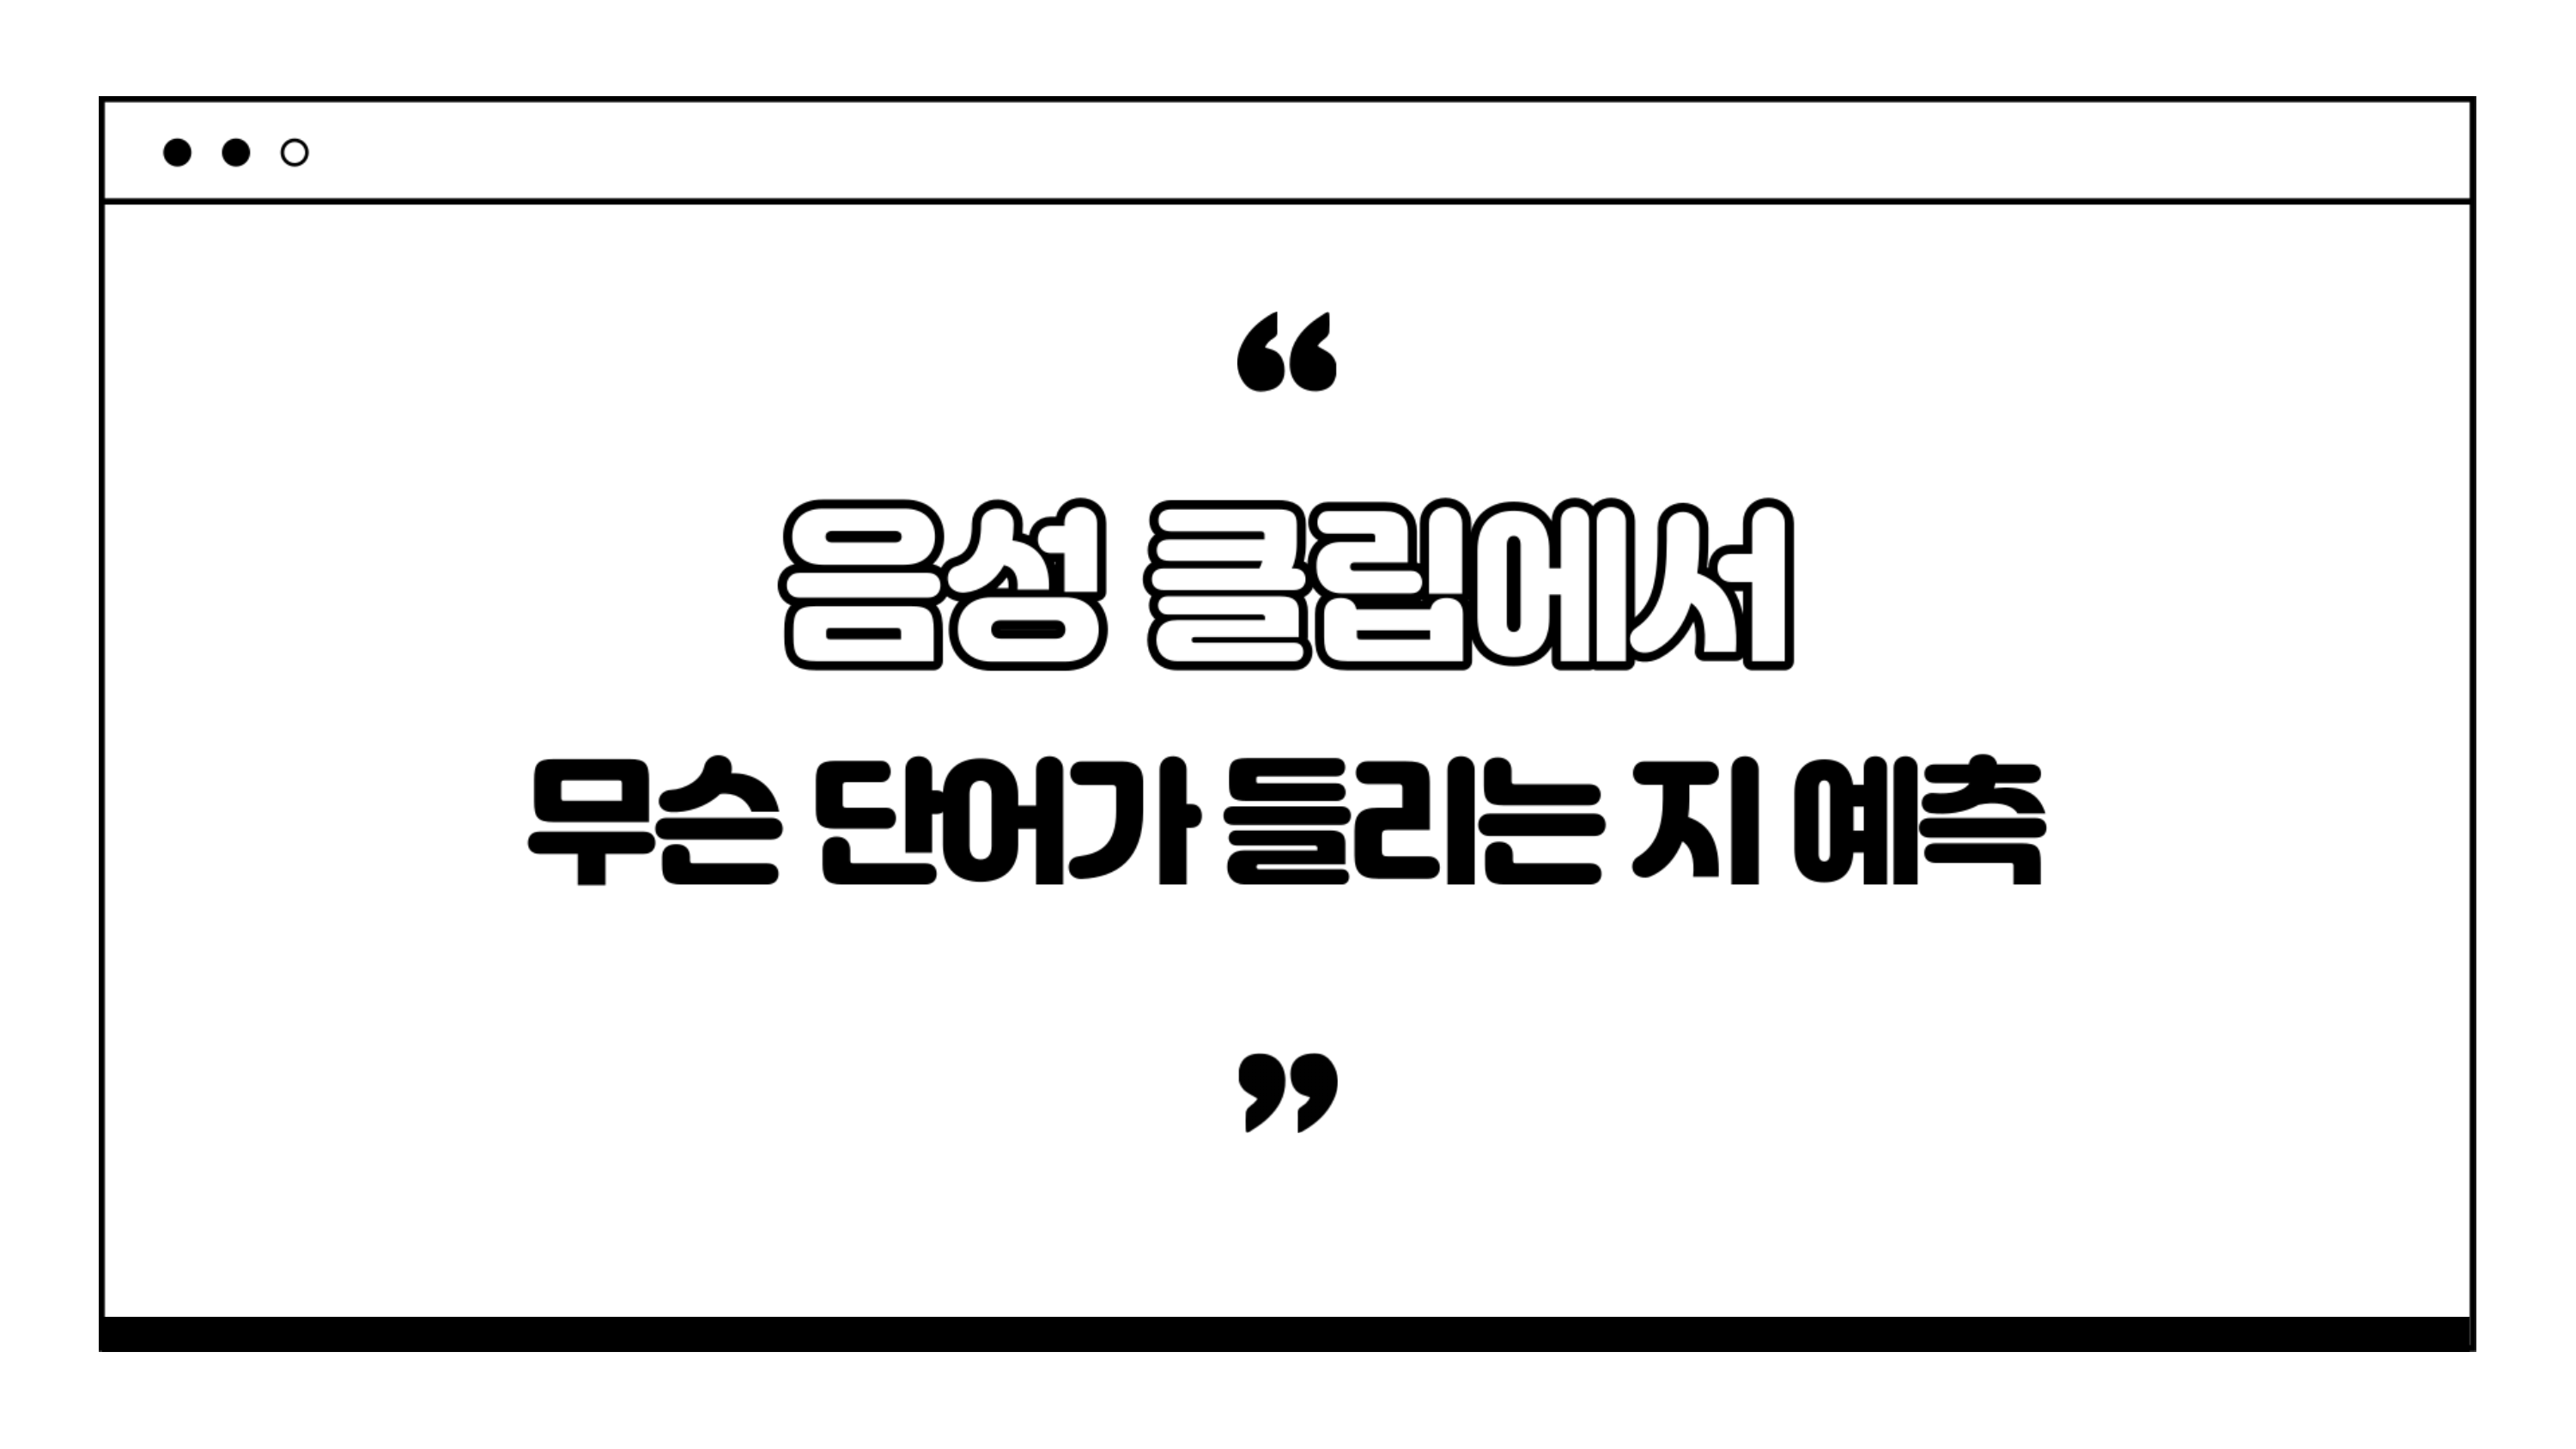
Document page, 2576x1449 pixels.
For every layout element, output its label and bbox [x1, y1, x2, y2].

text_box [102, 1316, 2471, 1352]
text_box [1237, 1052, 1339, 1133]
text_box [99, 96, 2477, 1319]
text_box [1237, 311, 1339, 392]
picture [460, 439, 2112, 953]
